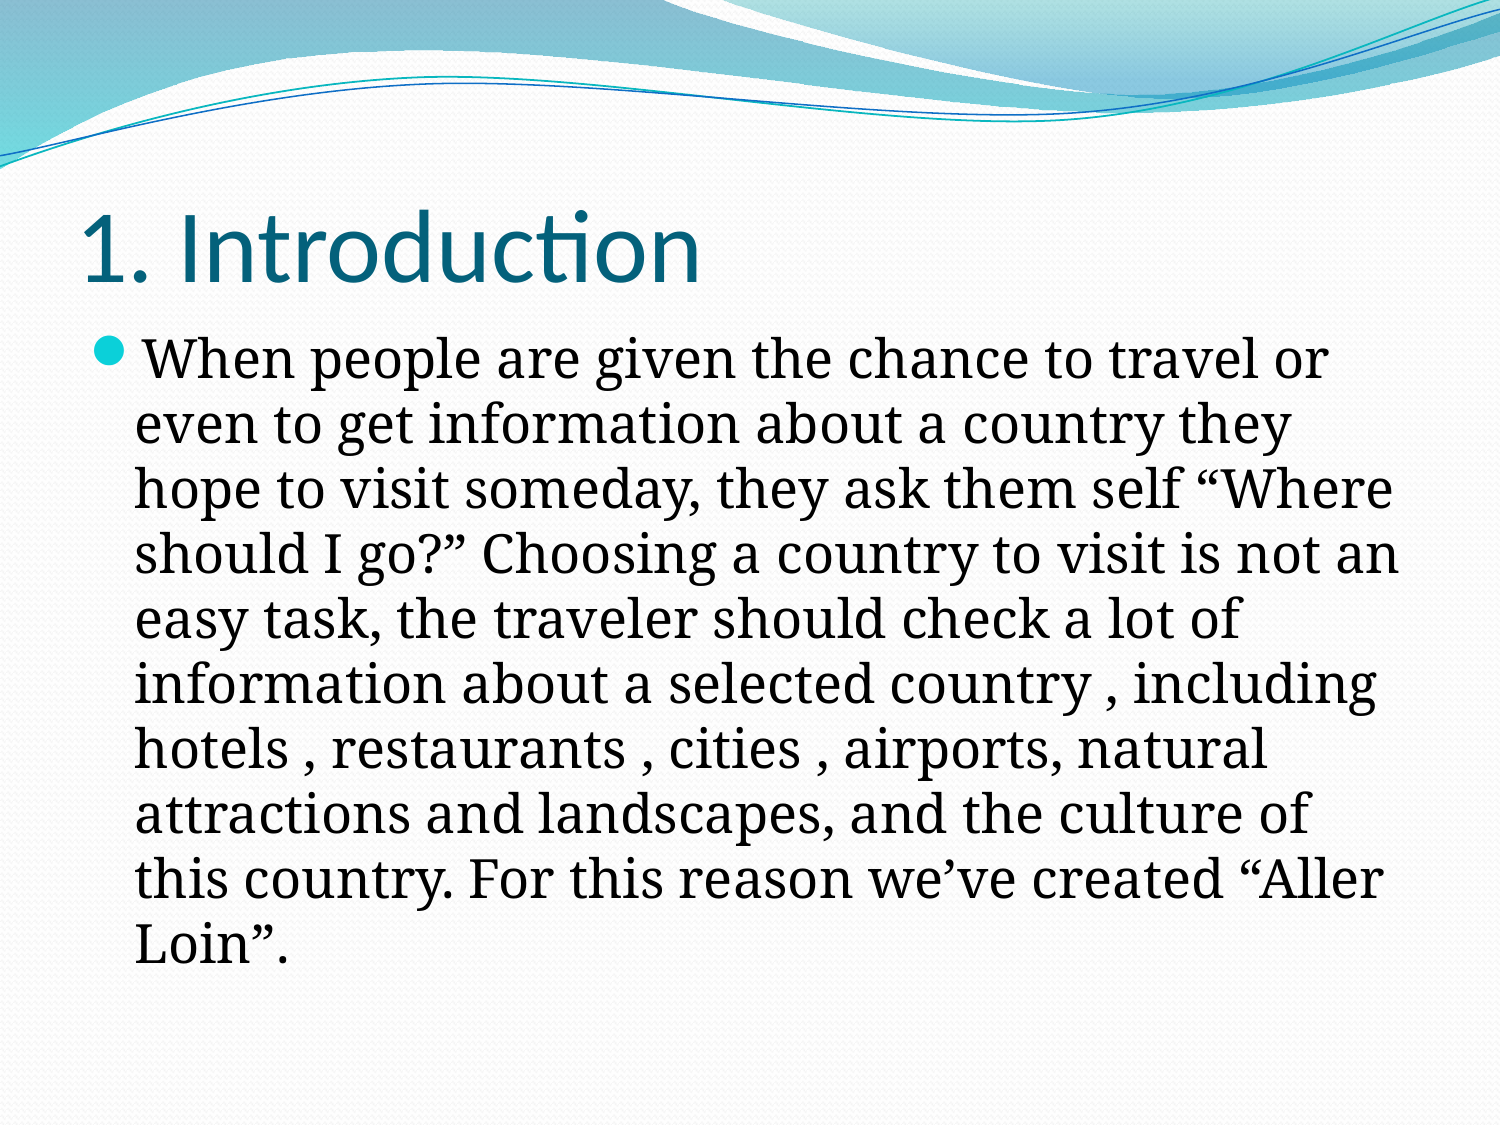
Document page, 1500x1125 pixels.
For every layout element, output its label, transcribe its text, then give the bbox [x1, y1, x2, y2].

list When people are given the chance to travel or even to get information about a country they hope to visit someday, they ask them self “Where should I go?” Choosing a country to visit is not an easy task, the traveler should check a lot of information about a selected country , including hotels , restaurants , cities , airports, natural attractions and landscapes, and the culture of this country. For this reason we’ve created “Aller Loin”. [75, 317, 1425, 1038]
title 1. Introduction [75, 115, 1425, 303]
